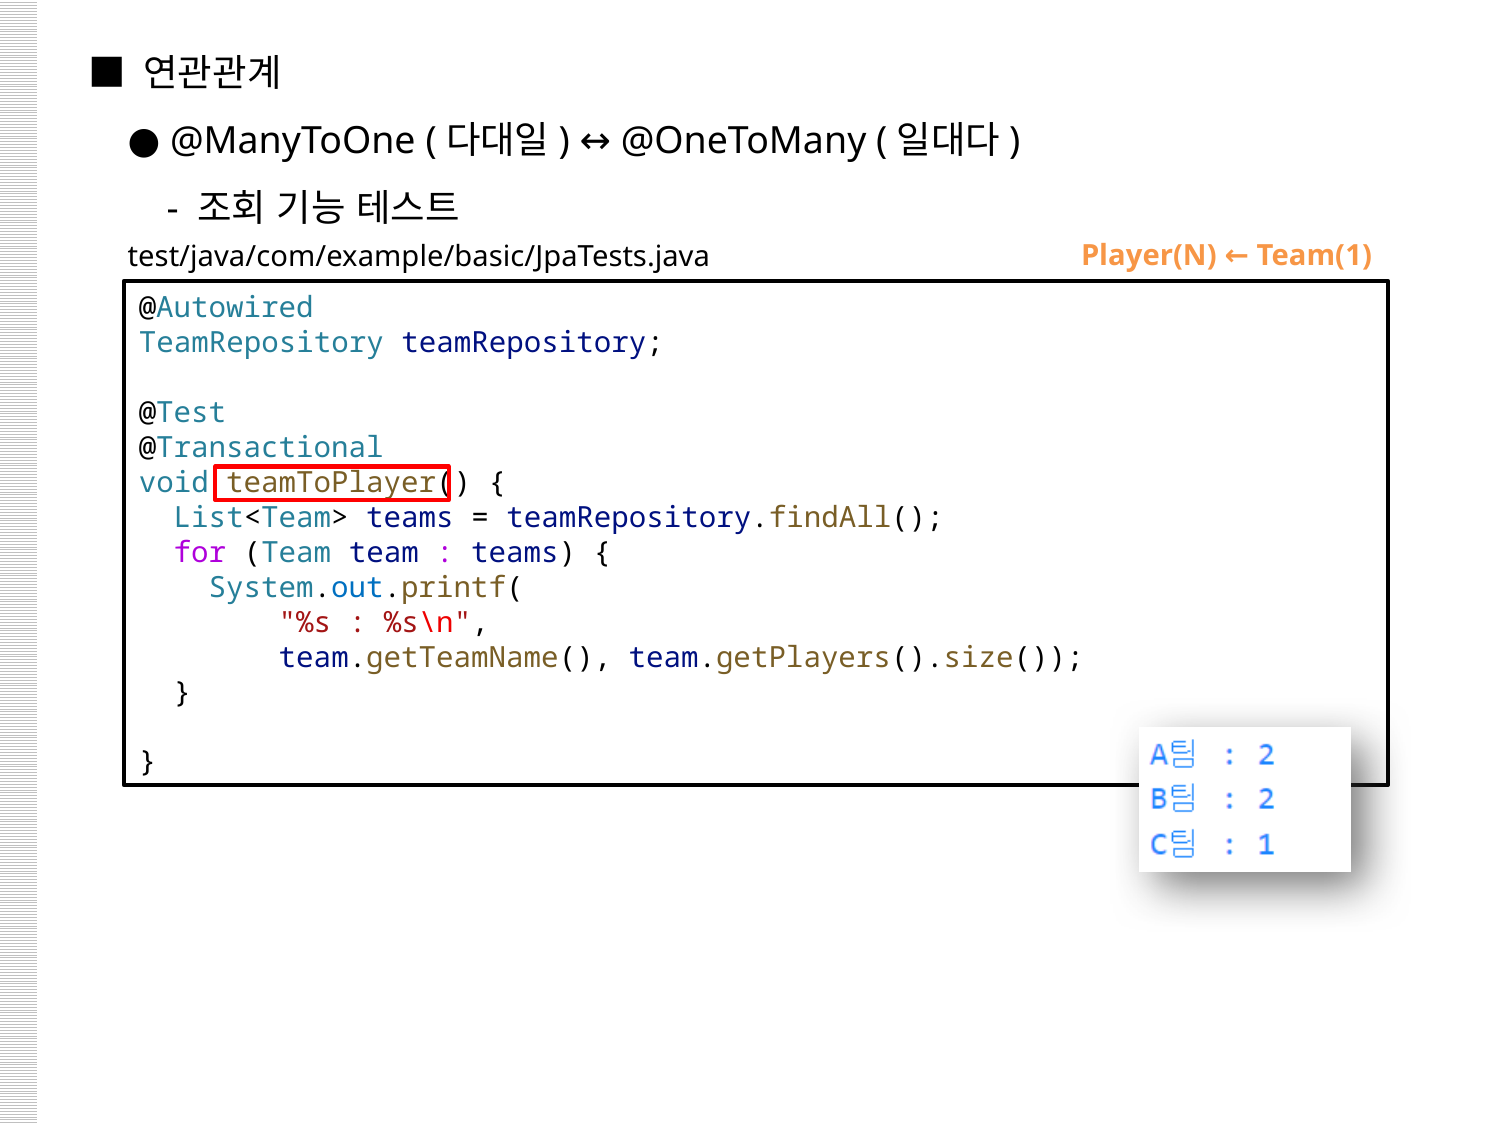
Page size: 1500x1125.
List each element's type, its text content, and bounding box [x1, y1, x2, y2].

picture [1139, 727, 1351, 872]
text_box ■ 연관관계 ● @ManyToOne (다대일) ↔ @OneToMany (일대다) - 조회 기능 테스트 [73, 19, 1036, 237]
text_box test/java/com/example/basic/JpaTests.java [112, 230, 726, 281]
text_box @Autowired TeamRepository teamRepository; @Test @Transactional void teamToPlayer() { List<Team> teams = teamRepository.findAll(); for (Team team : teams) { System.out.printf( "%s : %s\n", team.getTeamName(), team.getPlayers().size()); } } [122, 279, 1390, 787]
text_box Player(N) ← Team(1) [1066, 228, 1388, 279]
text_box [213, 464, 451, 502]
